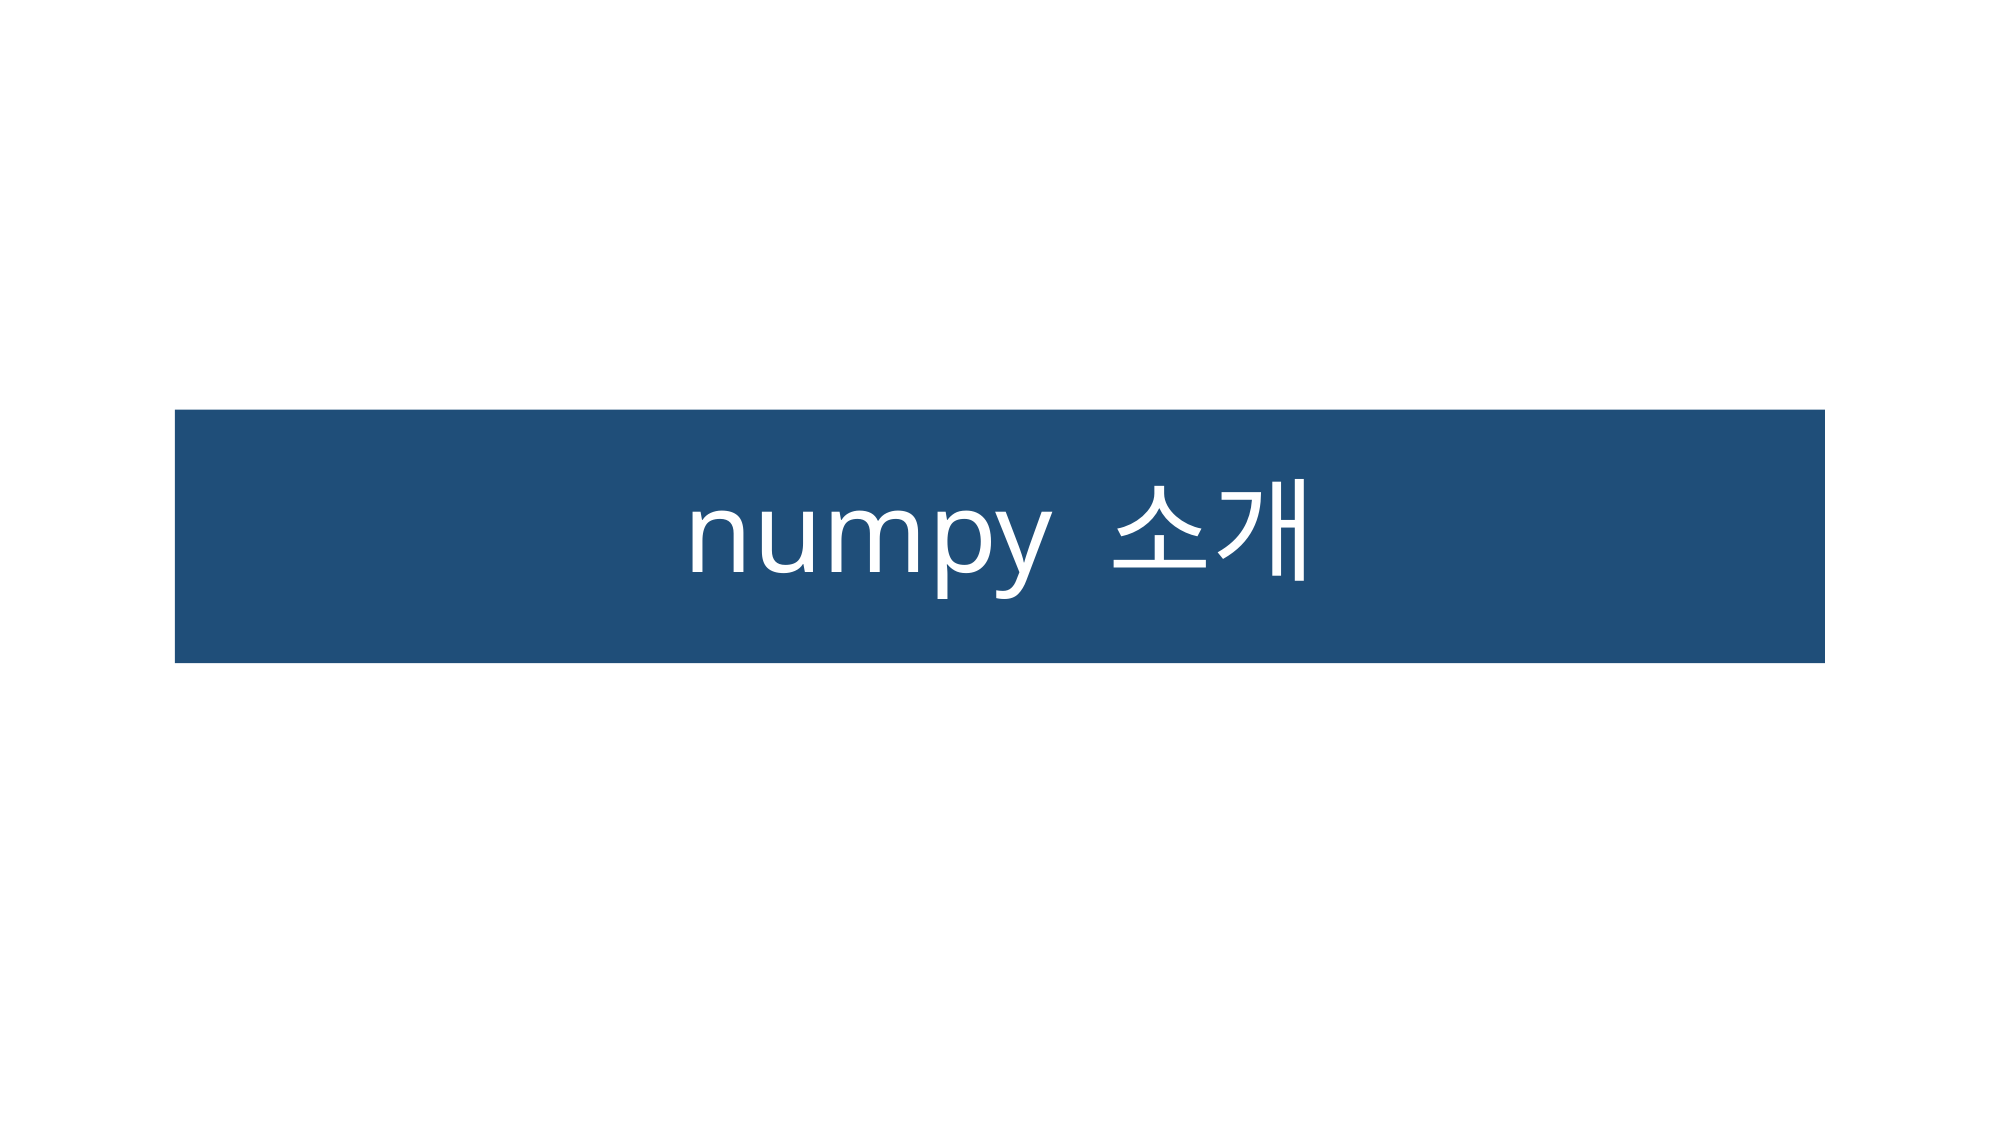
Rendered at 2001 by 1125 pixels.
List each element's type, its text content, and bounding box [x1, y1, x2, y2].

title numpy 소개 [174, 409, 1825, 664]
